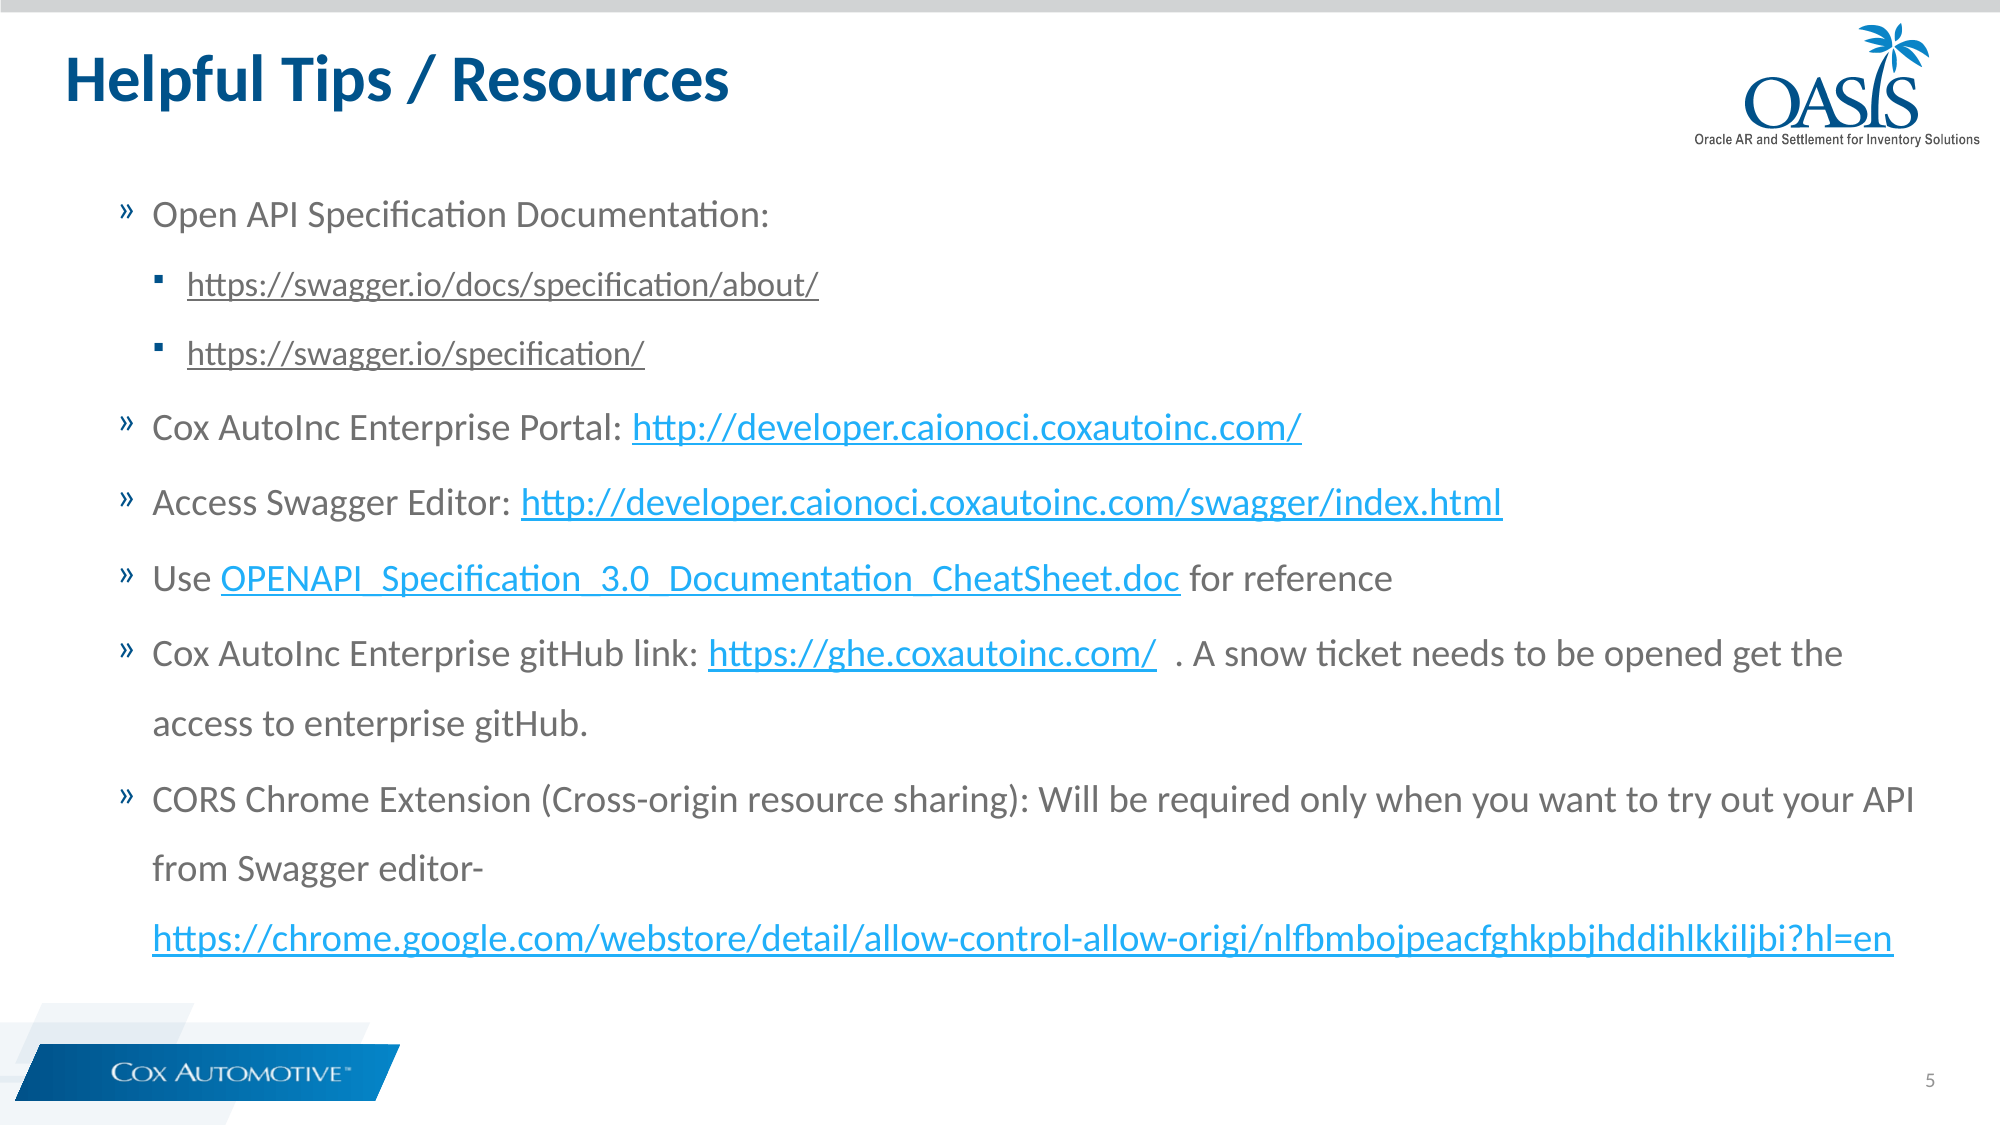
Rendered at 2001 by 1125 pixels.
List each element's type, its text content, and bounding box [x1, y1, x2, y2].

picture [99, 1053, 351, 1091]
picture [1693, 23, 1981, 148]
slide_number 5 [1756, 1049, 1951, 1109]
title Helpful Tips / Resources [50, 24, 1796, 141]
list Open API Specification Documentation: https://swagger.io/docs/specification/about/ https://swagger.io/specification/ Cox AutoInc Enterprise Portal: http://developer.caionoci.coxautoinc.com/ Access Swagger Editor: http://developer.caionoci.coxautoinc.com/swagger/index.html Use OPENAPI_Specification_3.0_Documentation_CheatSheet.doc for reference Cox AutoInc Enterprise gitHub link: https://ghe.coxautoinc.com/ . A snow ticket needs to be opened get the access to enterprise gitHub. CORS Chrome Extension (Cross-origin resource sharing): Will be required only when you want to try out your API from Swagger editor- https://chrome.google.com/webstore/detail/allow-control-allow-origi/nlfbmbojpeacfghkpbjhddihlkkiljbi?hl=en [50, 157, 1950, 1023]
